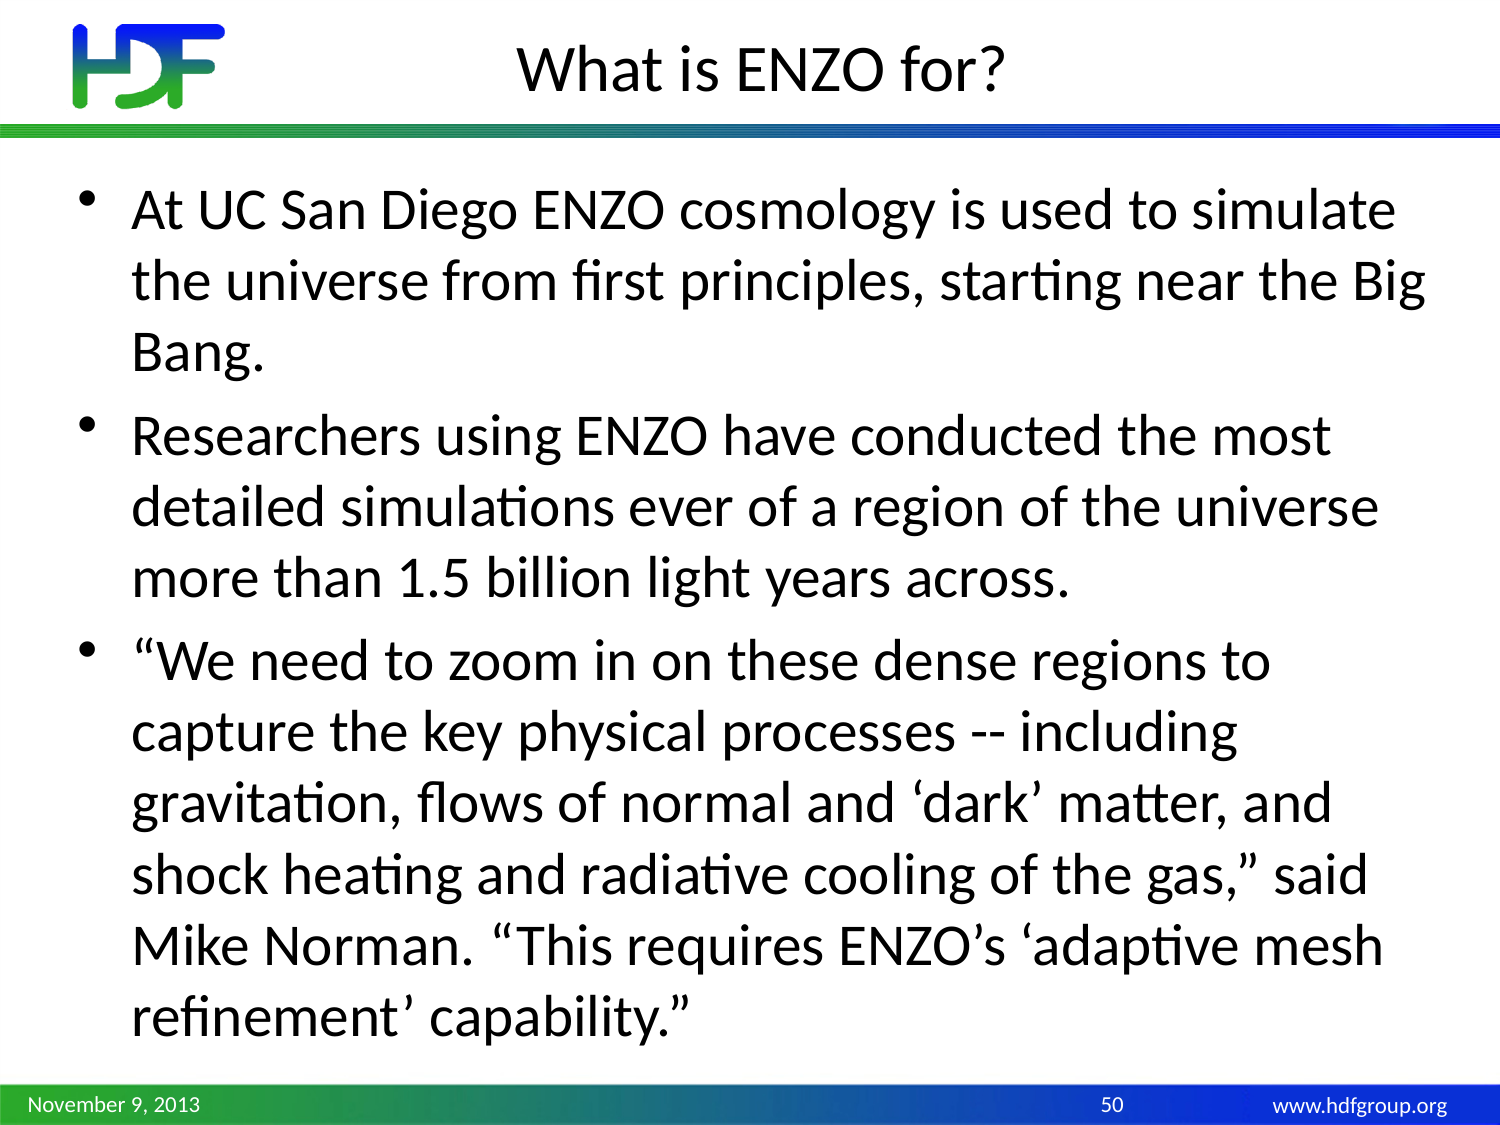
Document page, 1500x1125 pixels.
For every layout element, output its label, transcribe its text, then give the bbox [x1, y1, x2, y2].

title What is ENZO for? [187, 24, 1338, 113]
picture [0, 0, 1500, 1125]
slide_number 50 [1049, 1087, 1176, 1125]
list At UC San Diego ENZO cosmology is used to simulate the universe from first principles, starting near the Big Bang. Researchers using ENZO have conducted the most detailed simulations ever of a region of the universe more than 1.5 billion light years across. “We need to zoom in on these dense regions to capture the key physical processes -- including gravitation, flows of normal and ‘dark’ matter, and shock heating and radiative cooling of the gas,” said Mike Norman. “This requires ENZO’s ‘adaptive mesh refinement’ capability.” [62, 162, 1451, 1063]
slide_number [12, 1087, 713, 1125]
